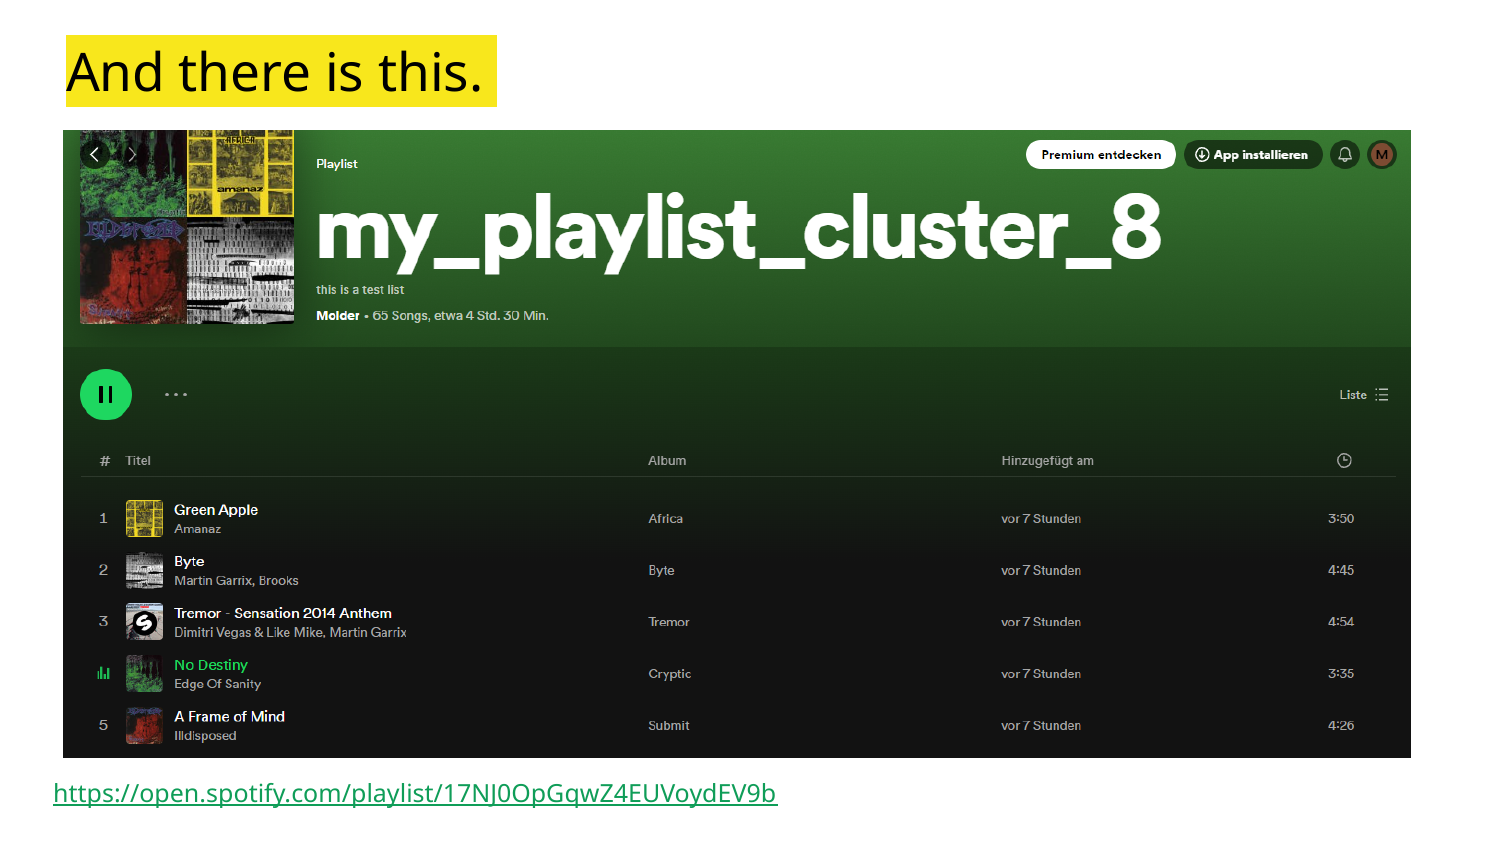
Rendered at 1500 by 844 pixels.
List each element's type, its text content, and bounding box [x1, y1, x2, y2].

list https://open.spotify.com/playlist/17NJ0OpGqwZ4EUVoydEV9b [38, 757, 1436, 842]
picture [62, 130, 1412, 758]
title And there is this. [51, 23, 1449, 118]
